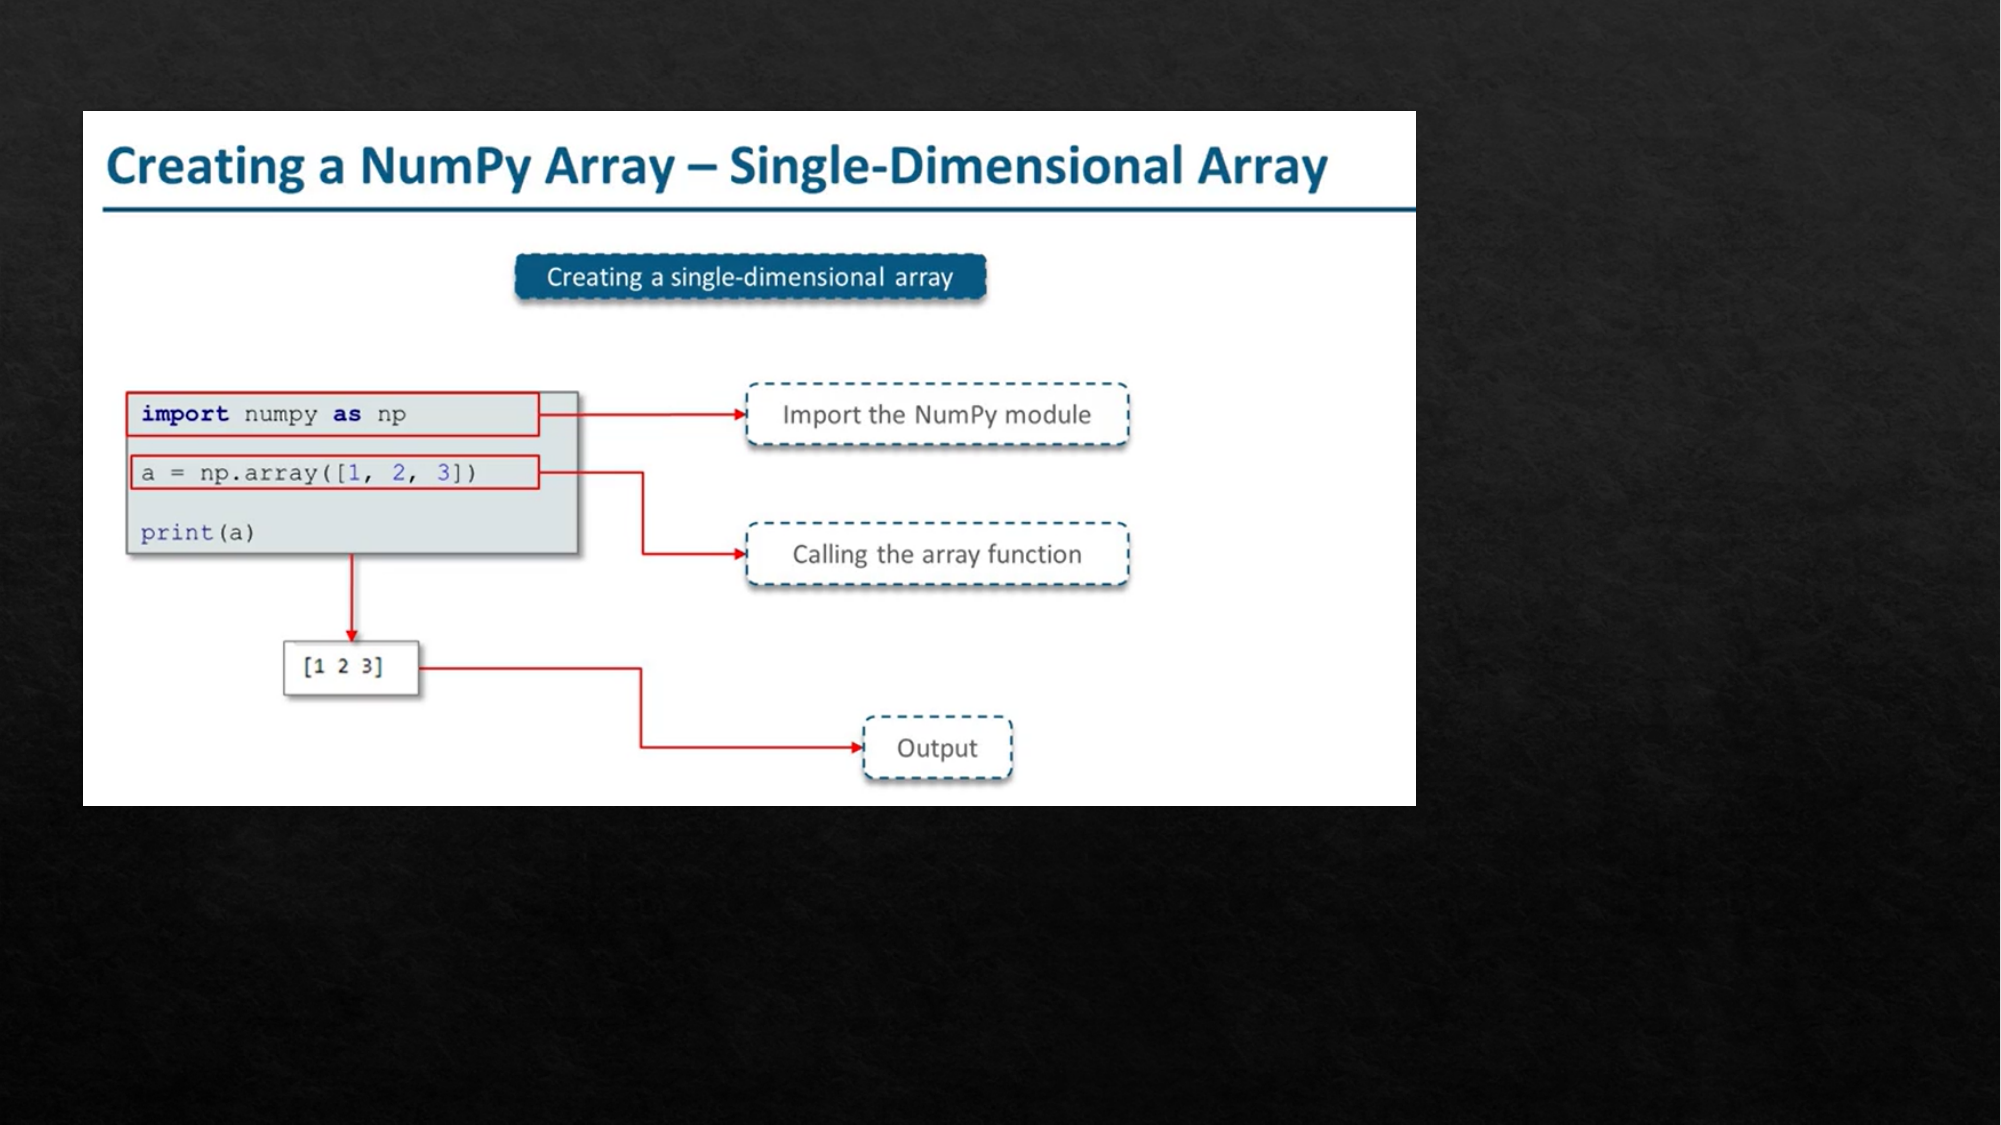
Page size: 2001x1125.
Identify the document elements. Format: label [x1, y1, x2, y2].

list [83, 111, 1416, 806]
